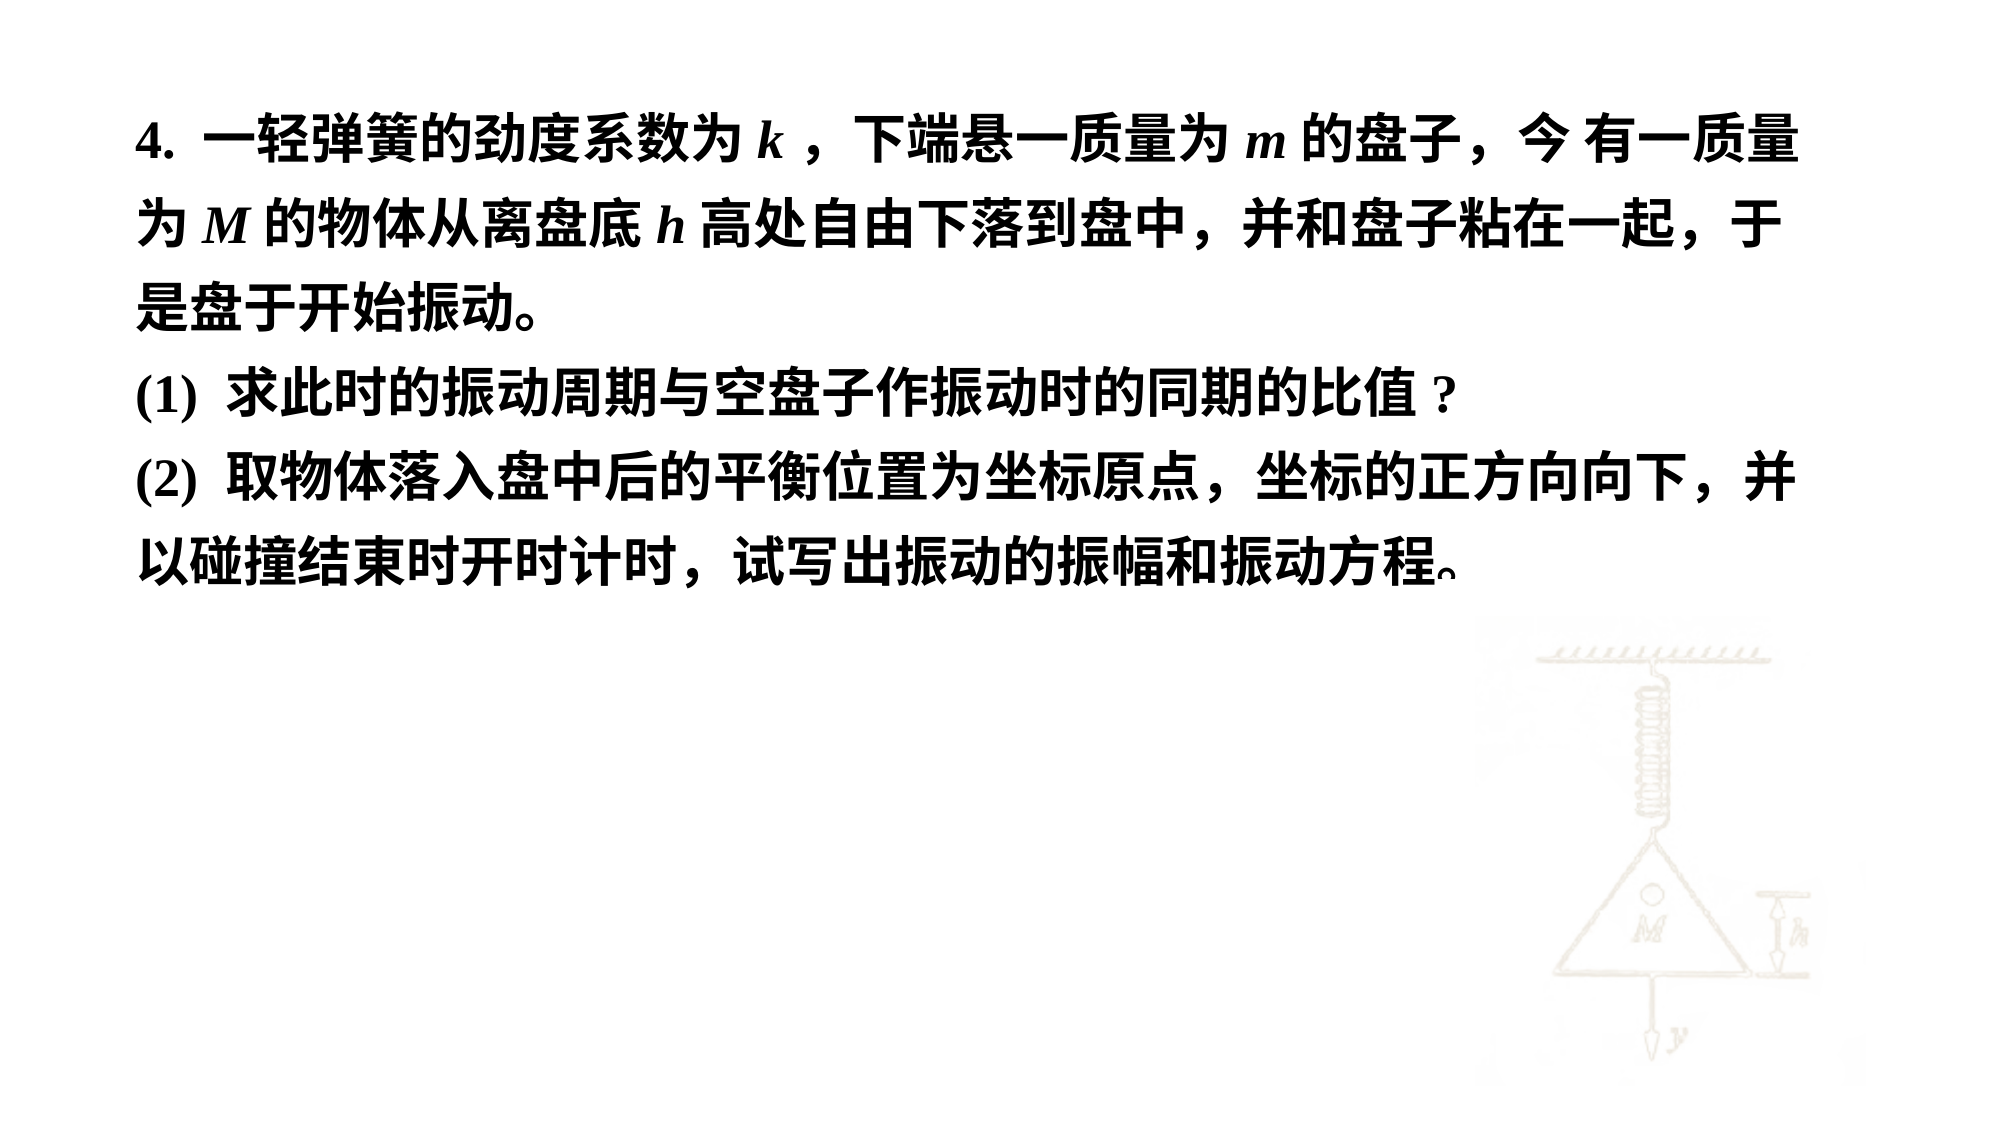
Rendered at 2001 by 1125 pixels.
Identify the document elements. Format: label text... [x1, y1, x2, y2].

text_box 4. 一轻弹簧的劲度系数为k，下端悬一质量为m的盘子，今 有一质量为M的物体从离盘底h高处自由下落到盘中，并和盘子粘在一起，于是盘于开始振动。 (1) 求此时的振动周期与空盘子作振动时的同期的比值? (2) 取物体落入盘中后的平衡位置为坐标原点，坐标的正方向向下，并以碰撞结東时开时计时，试写出振动的振幅和振动方程。 [120, 77, 1848, 645]
picture [1474, 616, 1866, 1086]
